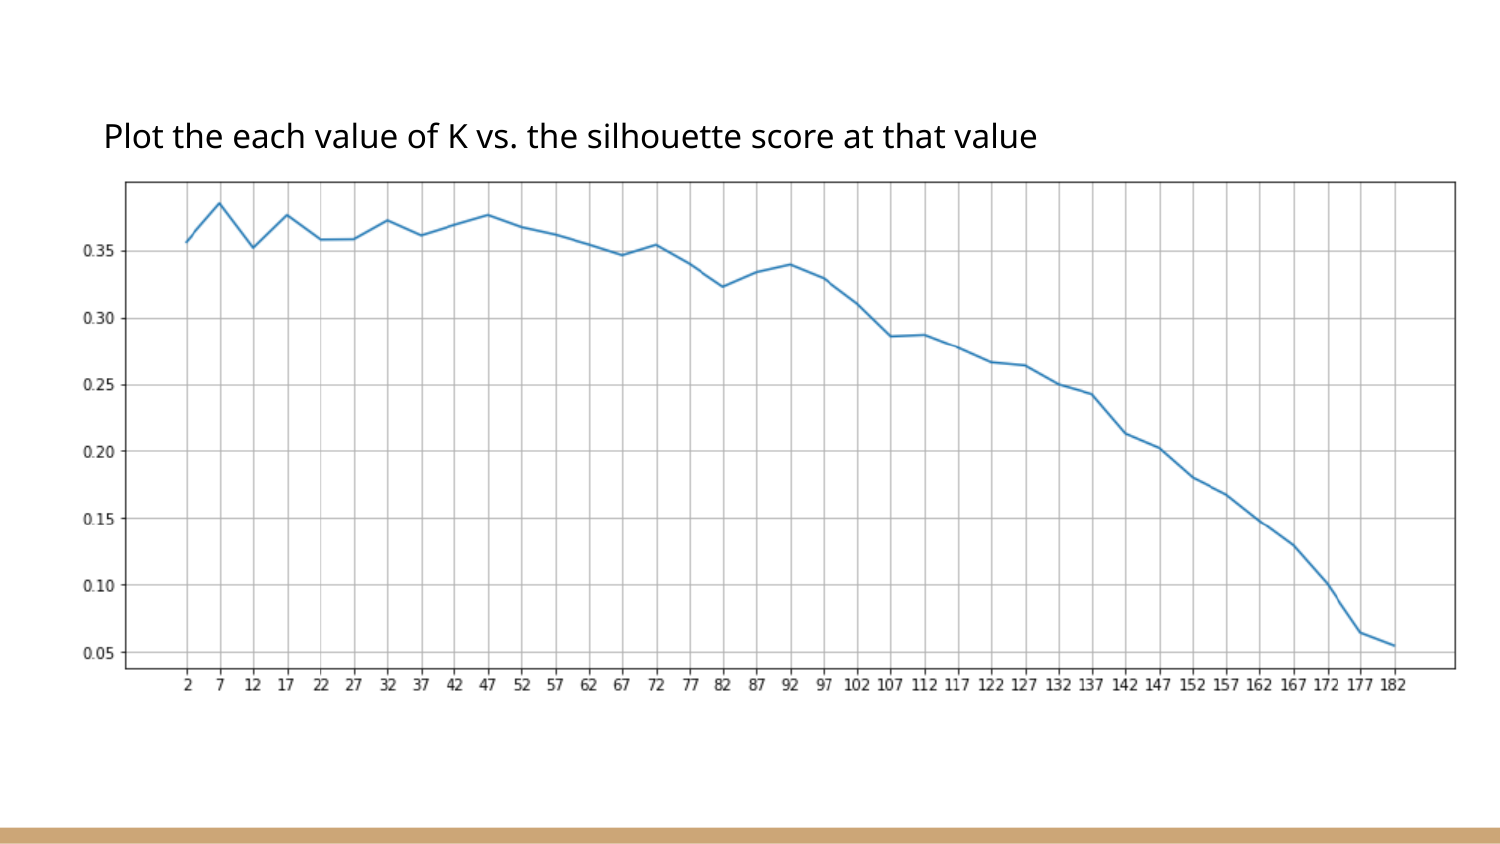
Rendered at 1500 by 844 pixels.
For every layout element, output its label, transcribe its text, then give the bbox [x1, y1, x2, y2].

text_box Plot the each value of K vs. the silhouette score at that value [88, 93, 1196, 165]
picture [65, 166, 1465, 704]
